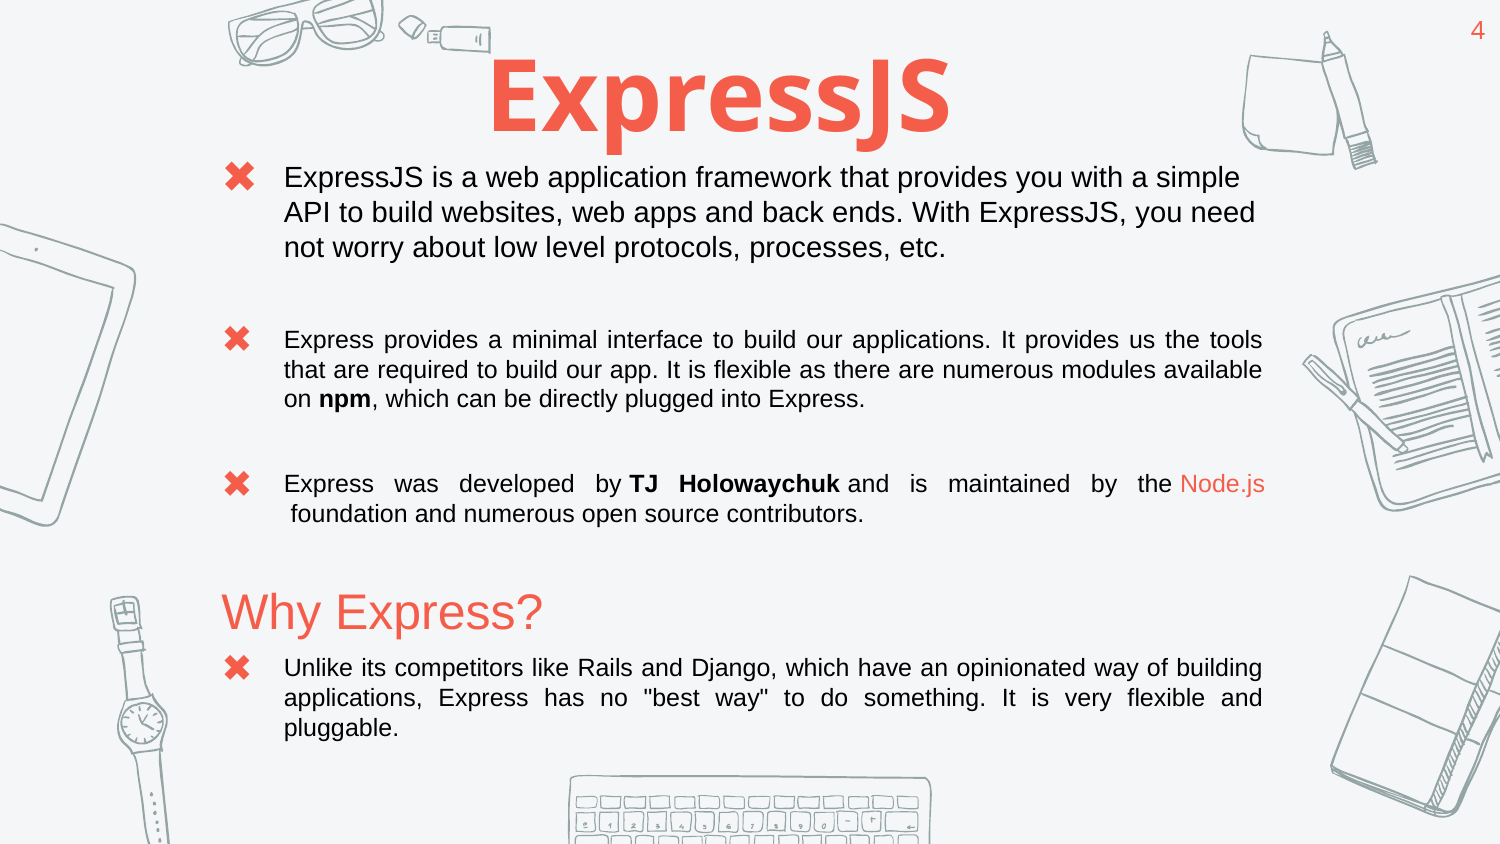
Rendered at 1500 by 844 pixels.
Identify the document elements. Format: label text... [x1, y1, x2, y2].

list ExpressJS is a web application framework that provides you with a simple API to build websites, web apps and back ends. With ExpressJS, you need not worry about low level protocols, processes, etc. Express provides a minimal interface to build our applications. It provides us the tools that are required to build our app. It is flexible as there are numerous modules available on npm, which can be directly plugged into Express. Express was developed by TJ Holowaychuk and is maintained by the Node.js foundation and numerous open source contributors. Why Express? Unlike its competitors like Rails and Django, which have an opinionated way of building applications, Express has no "best way" to do something. It is very flexible and pluggable. [193, 143, 1281, 758]
slide_number 4 [1435, 0, 1500, 53]
title ExpressJS [66, 30, 1373, 167]
